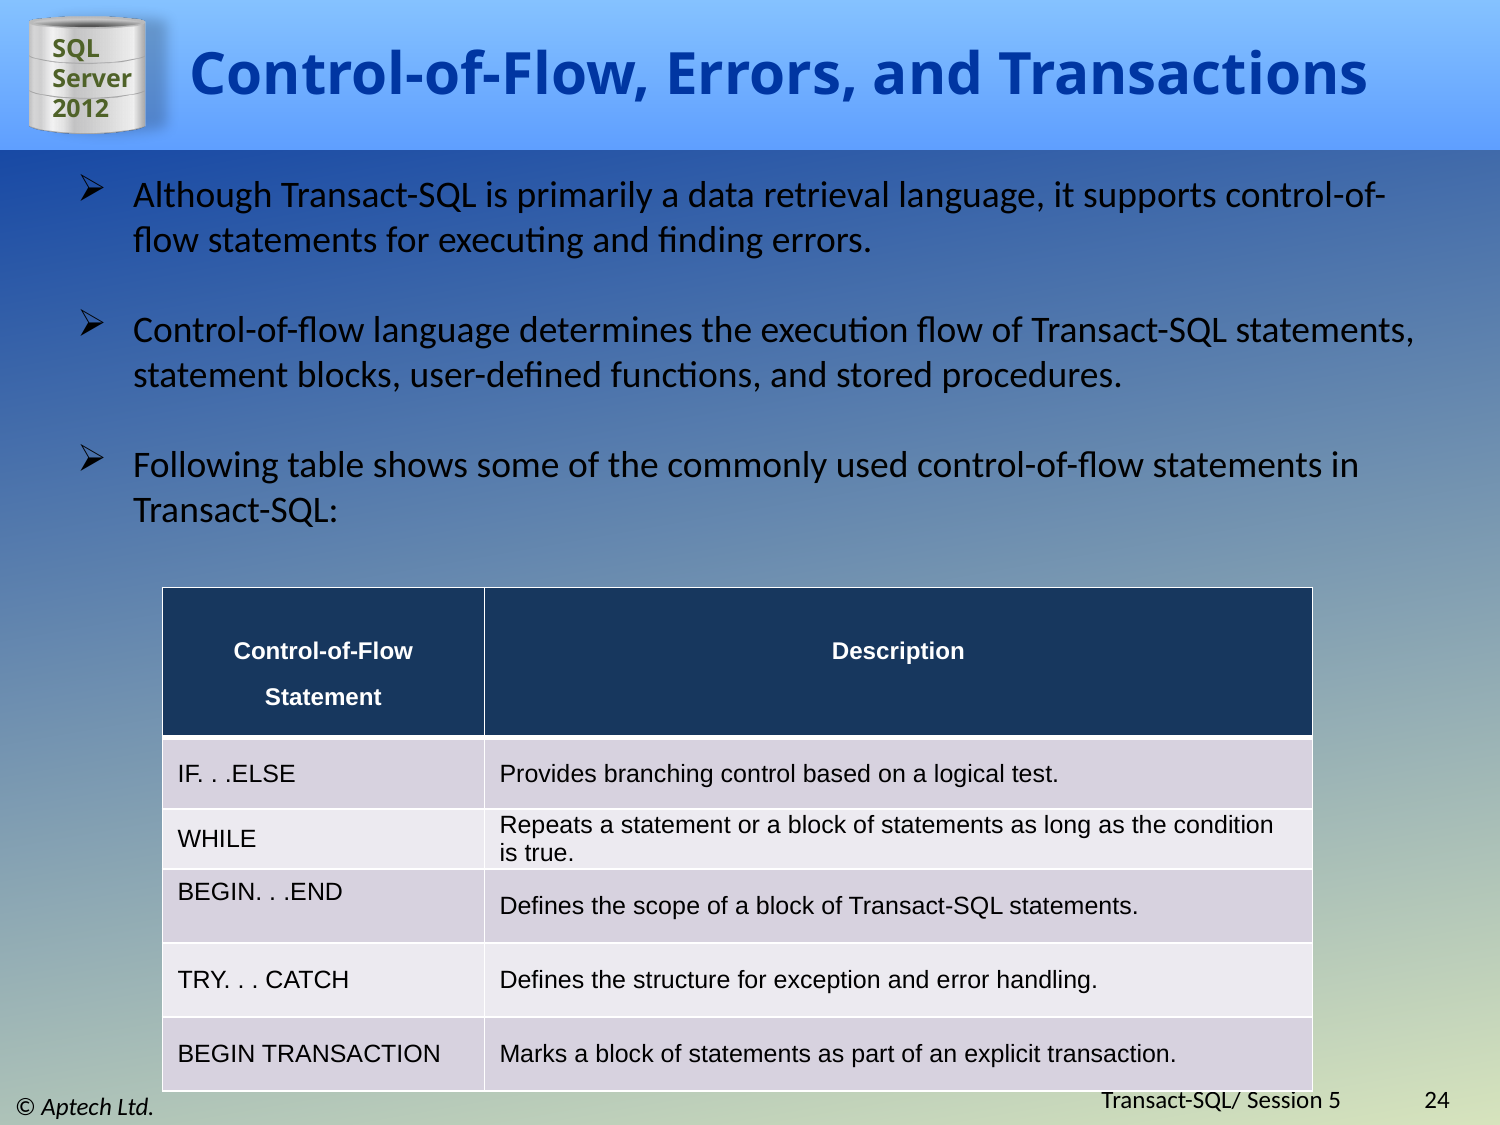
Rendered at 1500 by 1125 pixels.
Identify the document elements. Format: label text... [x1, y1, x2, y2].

slide_number 24 [1363, 1084, 1465, 1113]
title Control-of-Flow, Errors, and Transactions [174, 37, 1426, 106]
table_cell BEGIN. . .END [163, 870, 484, 942]
table_cell Repeats a statement or a block of statements as long as the condition is true. [485, 810, 1312, 868]
table_cell TRY. . . CATCH [163, 944, 484, 1016]
picture [24, 0, 150, 150]
table_header Description [485, 588, 1312, 735]
text_box Although Transact-SQL is primarily a data retrieval language, it supports control-of-flow statements for executing and finding errors. Control-of-flow language determines the execution flow of Transact-SQL statements, statement blocks, user-defined functions, and stored procedures. Following table shows some of the commonly used control-of-flow statements in Transact-SQL: [62, 162, 1463, 538]
table_cell Marks a block of statements as part of an explicit transaction. [485, 1018, 1312, 1090]
table_cell Provides branching control based on a logical test. [485, 740, 1312, 808]
table_cell Defines the structure for exception and error handling. [485, 944, 1312, 1016]
table_cell BEGIN TRANSACTION [163, 1018, 484, 1090]
table_cell IF. . .ELSE [163, 740, 484, 808]
table_cell WHILE [163, 810, 484, 868]
footer Transact-SQL/ Session 5 [375, 1084, 1363, 1113]
table_cell Defines the scope of a block of Transact-SQL statements. [485, 870, 1312, 942]
table_header Control-of-Flow Statement [163, 588, 484, 735]
